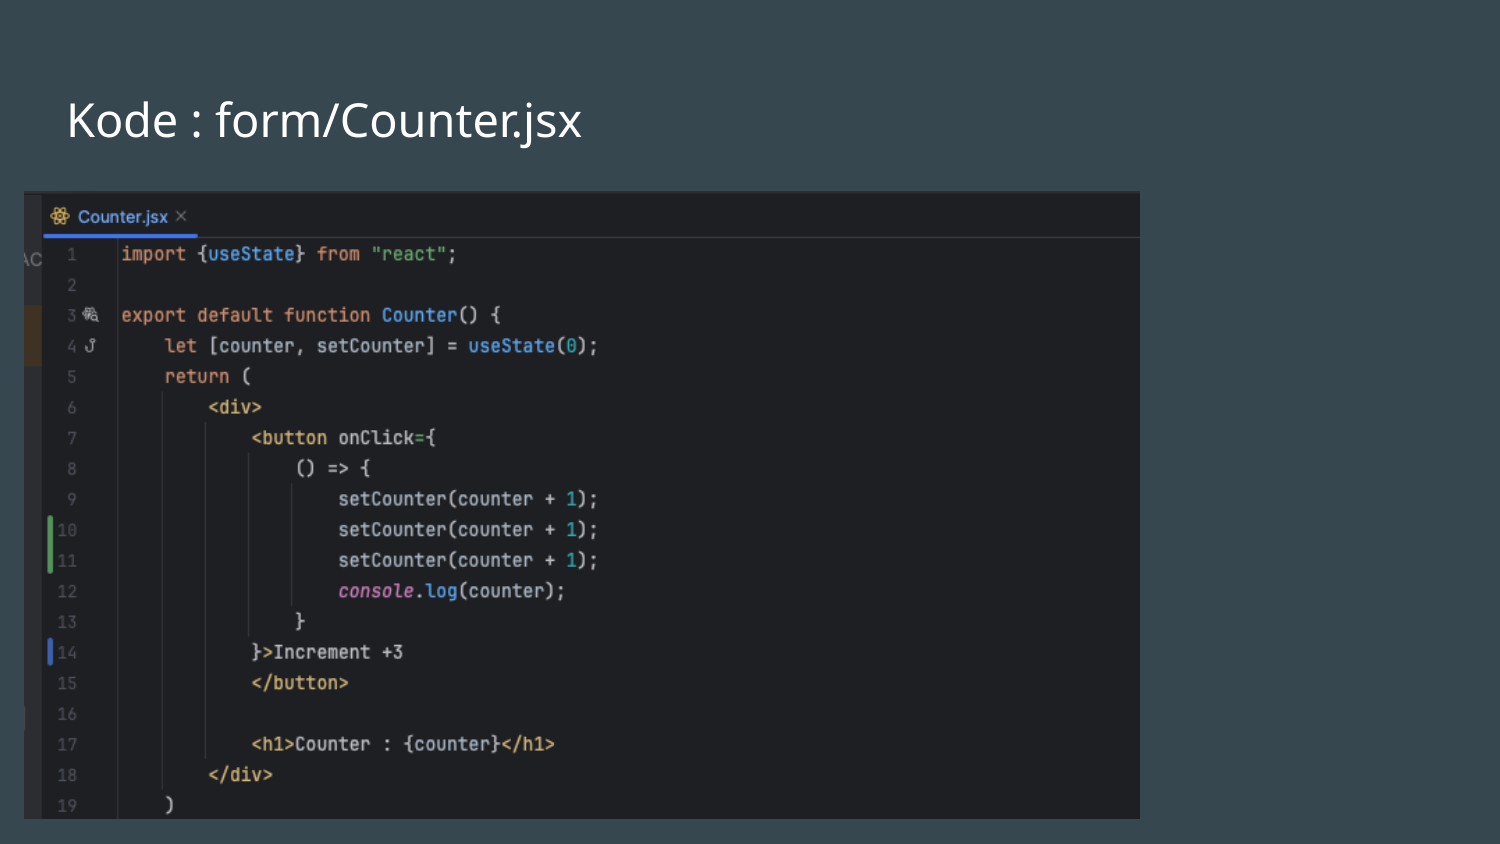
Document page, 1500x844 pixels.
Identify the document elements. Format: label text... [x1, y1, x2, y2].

picture [24, 191, 1140, 819]
title Kode : form/Counter.jsx [51, 72, 1449, 167]
